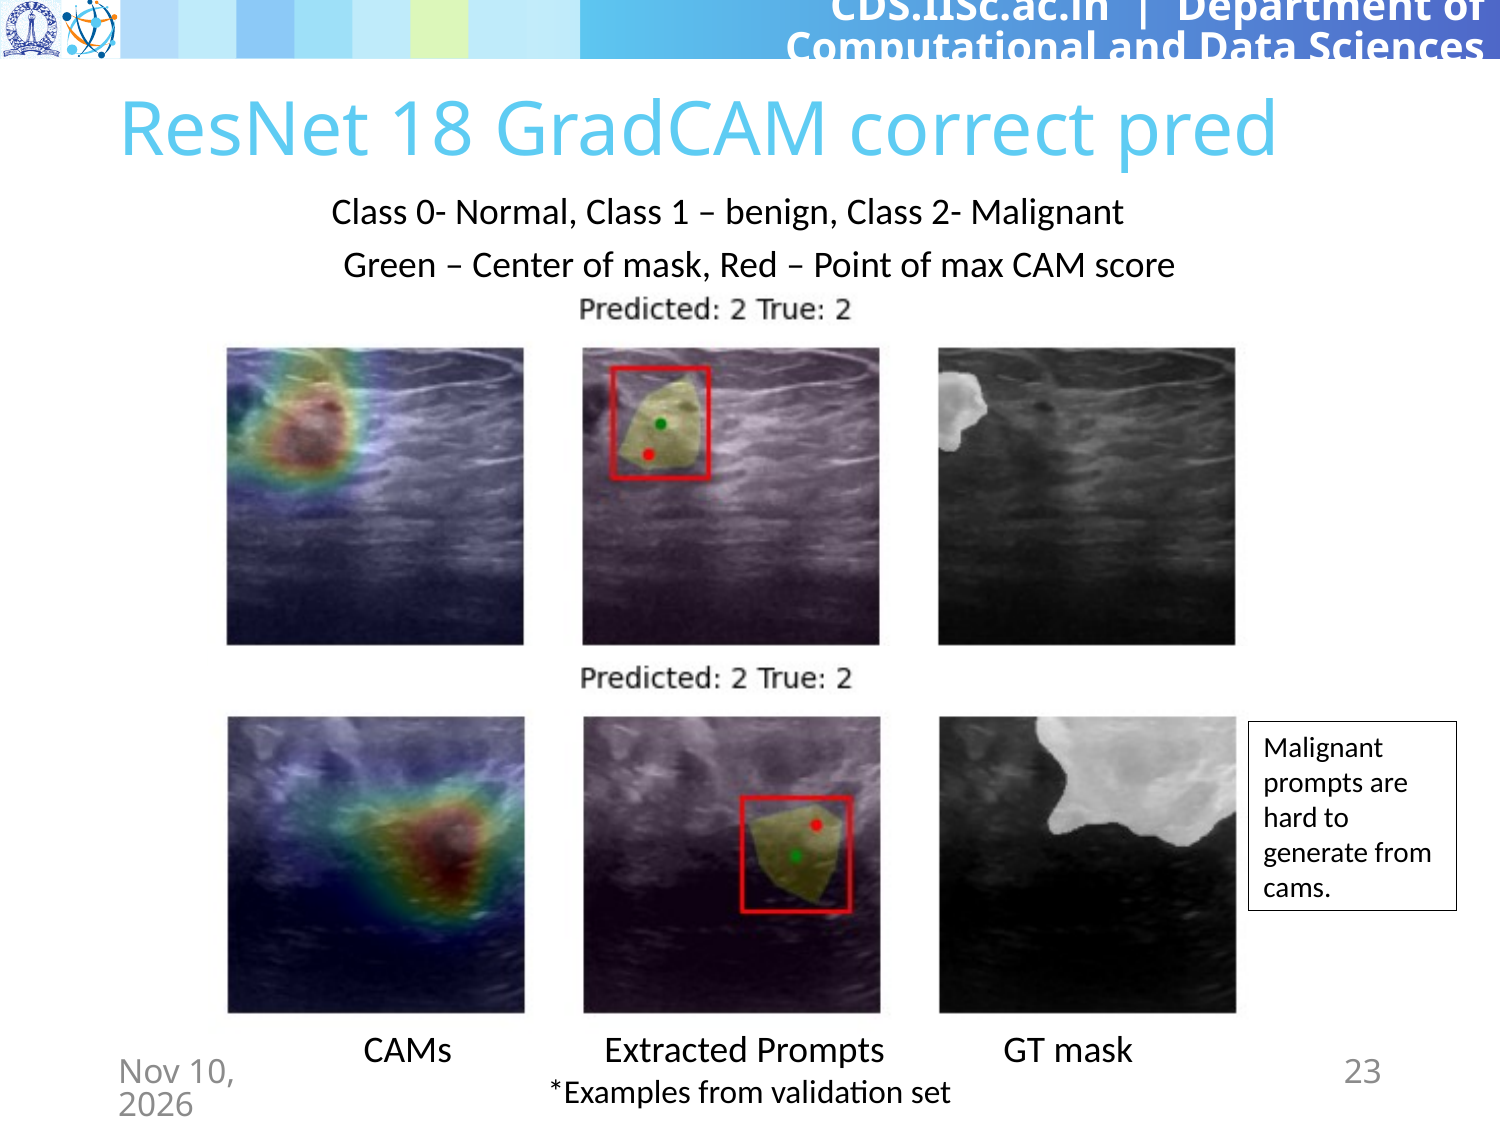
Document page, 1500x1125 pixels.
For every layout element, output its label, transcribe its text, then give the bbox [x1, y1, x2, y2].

text_box Class 0- Normal, Class 1 – benign, Class 2- Malignant [316, 179, 1259, 240]
text_box ResNet 18 GradCAM correct pred [103, 66, 1397, 196]
text_box CAMs Extracted Prompts GT mask [272, 1034, 1233, 1078]
picture [207, 277, 1255, 1034]
slide_number 23 [1248, 1042, 1397, 1103]
text_box Green – Center of mask, Red – Point of max CAM score [328, 240, 1232, 277]
text_box *Examples from validation set [532, 1062, 1078, 1118]
text_box Malignant prompts are hard to generate from cams. [1255, 721, 1457, 911]
slide_number 1-May-24 [103, 1042, 273, 1103]
